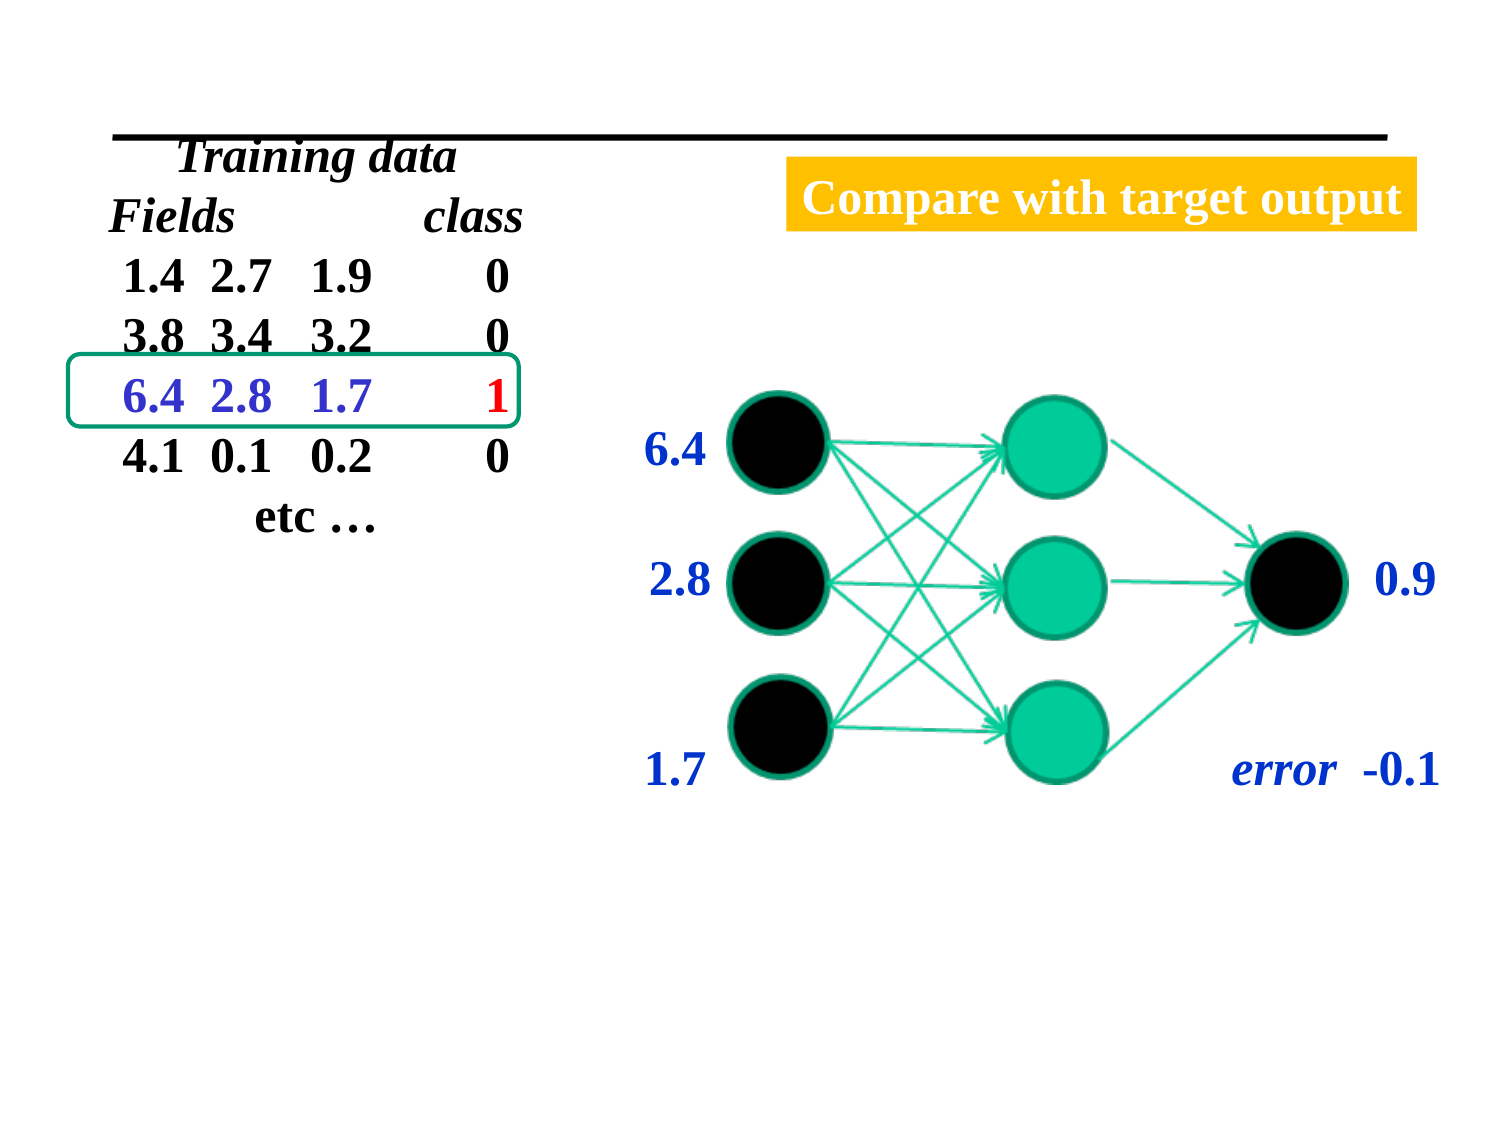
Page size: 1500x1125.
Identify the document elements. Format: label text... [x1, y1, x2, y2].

picture [726, 390, 1349, 786]
text_box 6.4 2.8 0.9 1.7 error -0.1 [629, 408, 1481, 803]
text_box [65, 351, 521, 429]
text_box Compare with target output [786, 156, 1417, 232]
text_box Training data Fields class 1.4 2.7 1.9 0 3.8 3.4 3.2 0 6.4 2.8 1.7 1 4.1 0.1 0.2 0 etc … [93, 115, 539, 551]
